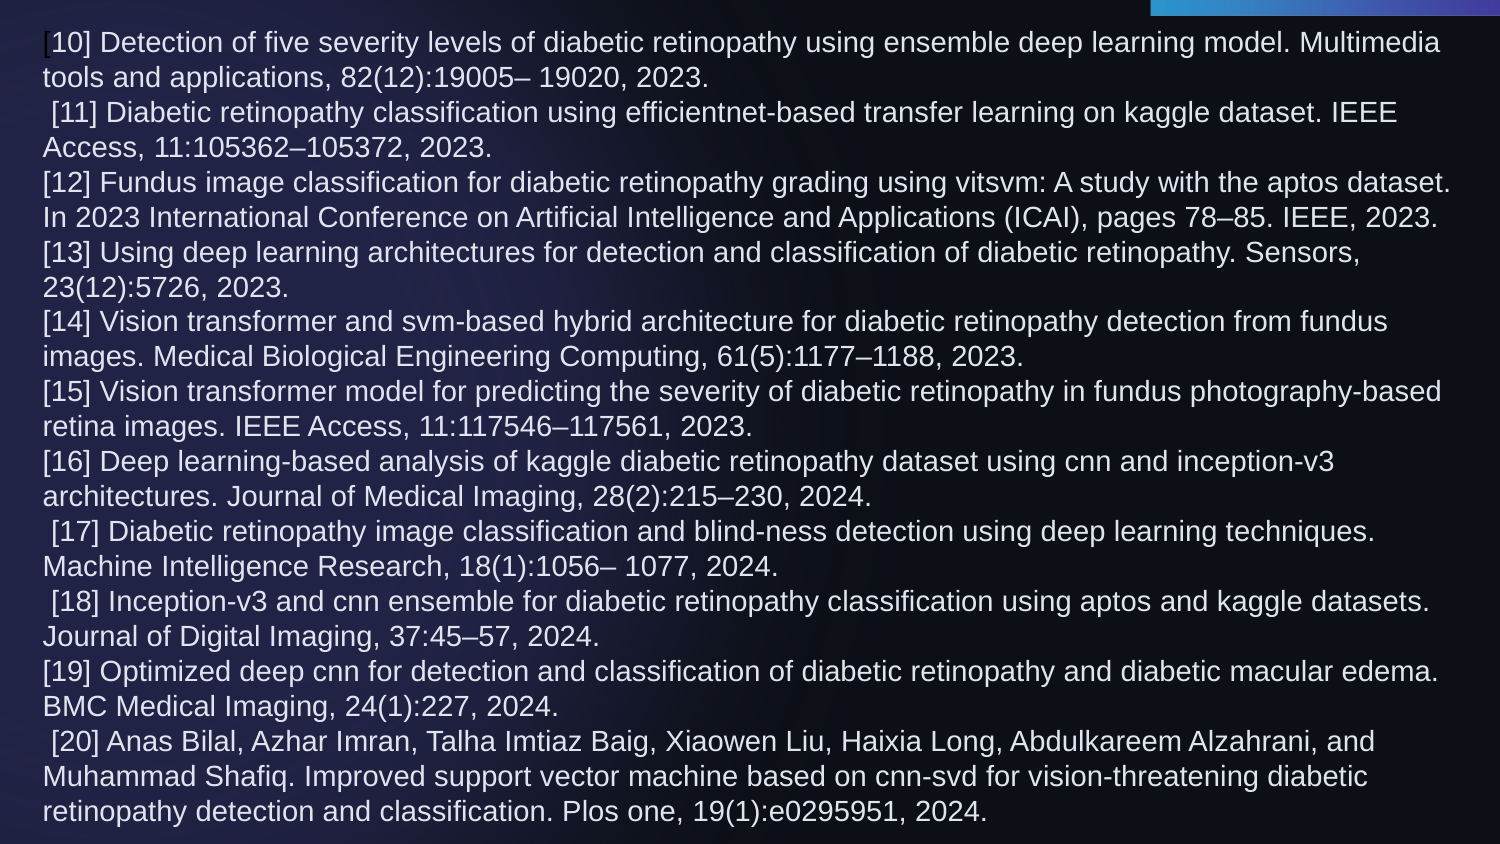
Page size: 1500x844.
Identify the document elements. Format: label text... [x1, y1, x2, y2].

picture [0, 0, 1500, 844]
text_box [10] Detection of five severity levels of diabetic retinopathy using ensemble deep learning model. Multimedia tools and applications, 82(12):19005– 19020, 2023. [11] Diabetic retinopathy classification using efficientnet-based transfer learning on kaggle dataset. IEEE Access, 11:105362–105372, 2023. [12] Fundus image classification for diabetic retinopathy grading using vitsvm: A study with the aptos dataset. In 2023 International Conference on Artificial Intelligence and Applications (ICAI), pages 78–85. IEEE, 2023. [13] Using deep learning architectures for detection and classification of diabetic retinopathy. Sensors, 23(12):5726, 2023. [14] Vision transformer and svm-based hybrid architecture for diabetic retinopathy detection from fundus images. Medical Biological Engineering Computing, 61(5):1177–1188, 2023. [15] Vision transformer model for predicting the severity of diabetic retinopathy in fundus photography-based retina images. IEEE Access, 11:117546–117561, 2023. [16] Deep learning-based analysis of kaggle diabetic retinopathy dataset using cnn and inception-v3 architectures. Journal of Medical Imaging, 28(2):215–230, 2024. [17] Diabetic retinopathy image classification and blind-ness detection using deep learning techniques. Machine Intelligence Research, 18(1):1056– 1077, 2024. [18] Inception-v3 and cnn ensemble for diabetic retinopathy classification using aptos and kaggle datasets. Journal of Digital Imaging, 37:45–57, 2024. [19] Optimized deep cnn for detection and classification of diabetic retinopathy and diabetic macular edema. BMC Medical Imaging, 24(1):227, 2024. [20] Anas Bilal, Azhar Imran, Talha Imtiaz Baig, Xiaowen Liu, Haixia Long, Abdulkareem Alzahrani, and Muhammad Shafiq. Improved support vector machine based on cnn-svd for vision-threatening diabetic retinopathy detection and classification. Plos one, 19(1):e0295951, 2024. [27, 15, 1483, 835]
